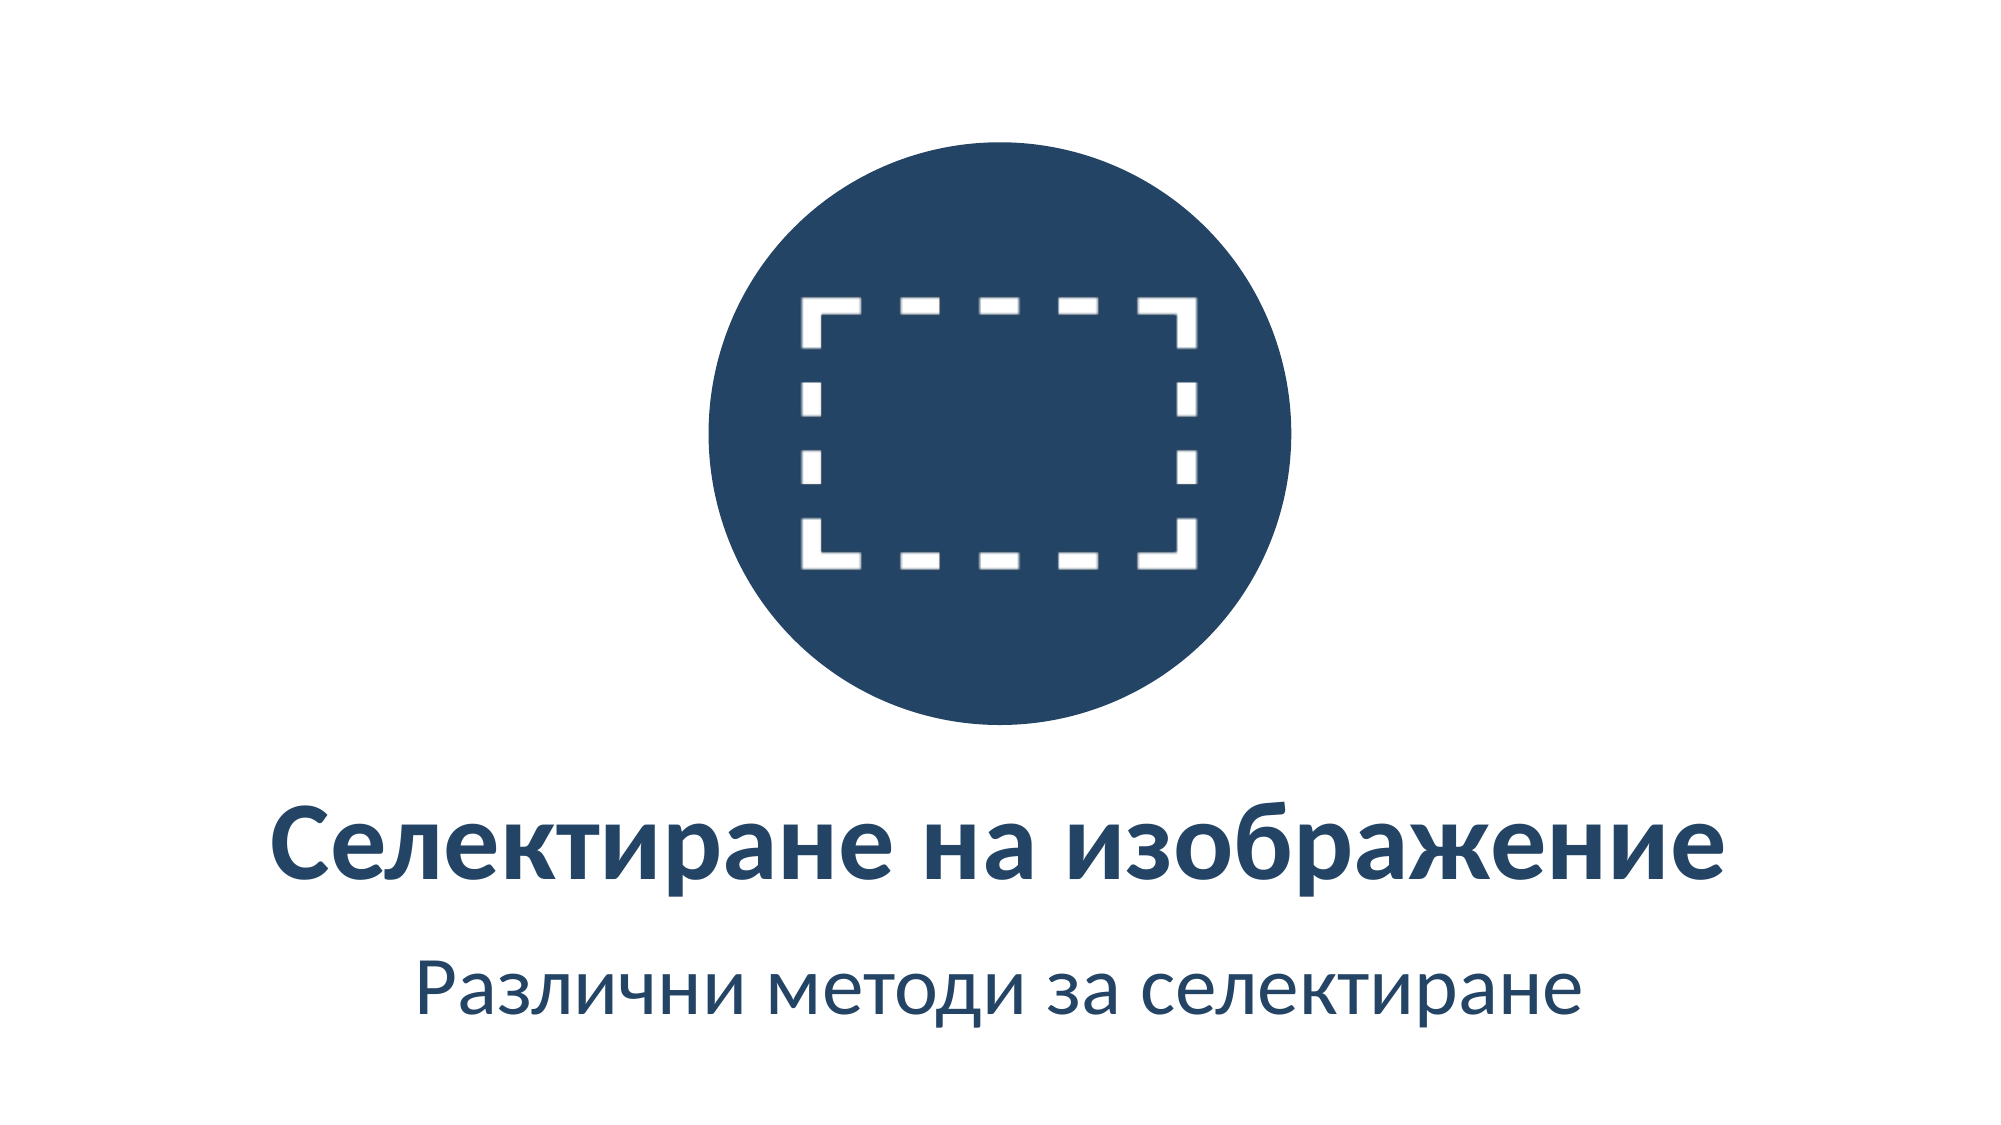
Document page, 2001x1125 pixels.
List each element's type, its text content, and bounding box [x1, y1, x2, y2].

picture [763, 229, 1237, 638]
subtitle Различни методи за селектиране [100, 916, 1900, 1043]
title Селектиране на изображение [100, 771, 1900, 898]
